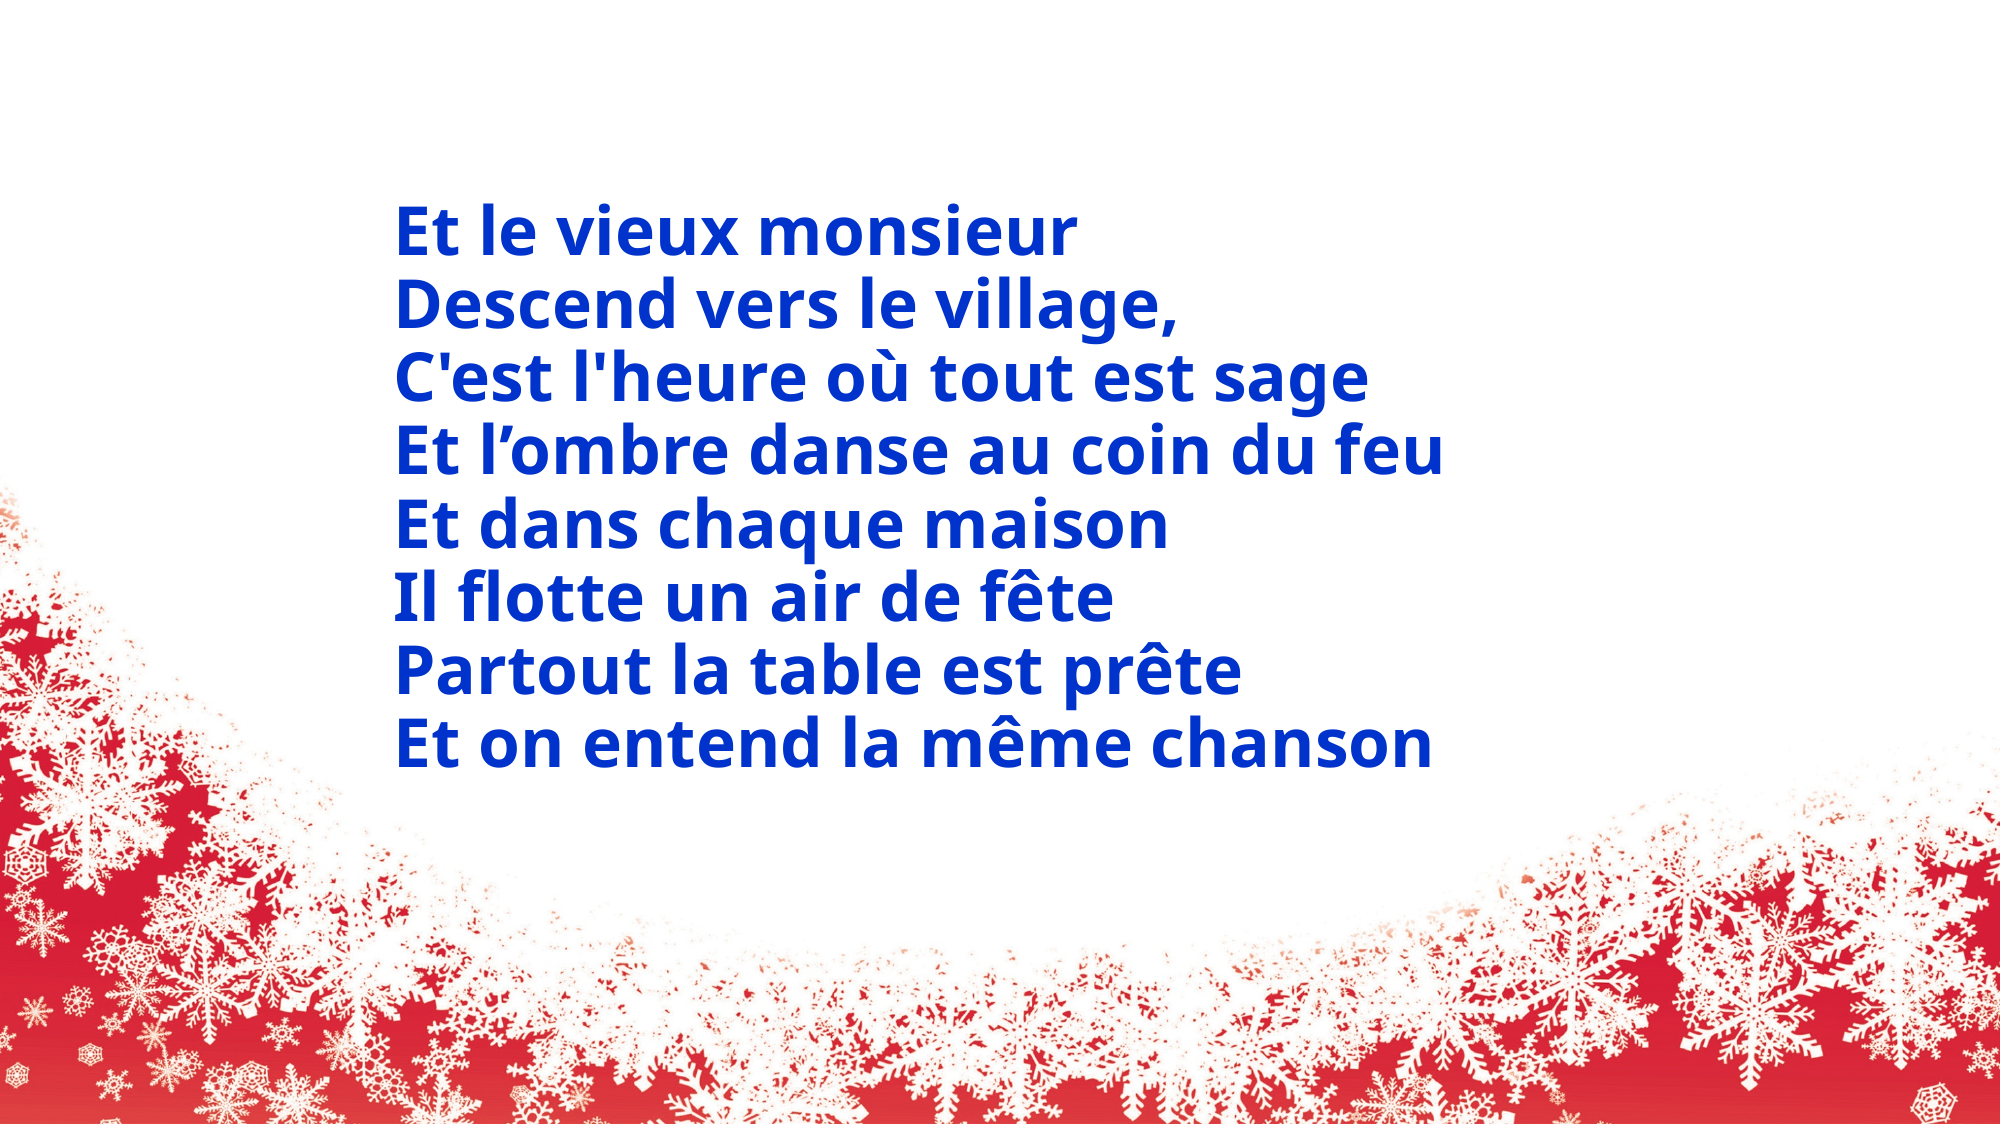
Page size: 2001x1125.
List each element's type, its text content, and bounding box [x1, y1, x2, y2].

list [0, 449, 2000, 1124]
title Et le vieux monsieur Descend vers le village, C'est l'heure où tout est sage Et l’ombre danse au coin du feu Et dans chaque maison Il flotte un air de fête Partout la table est prête Et on entend la même chanson [378, 115, 1778, 449]
